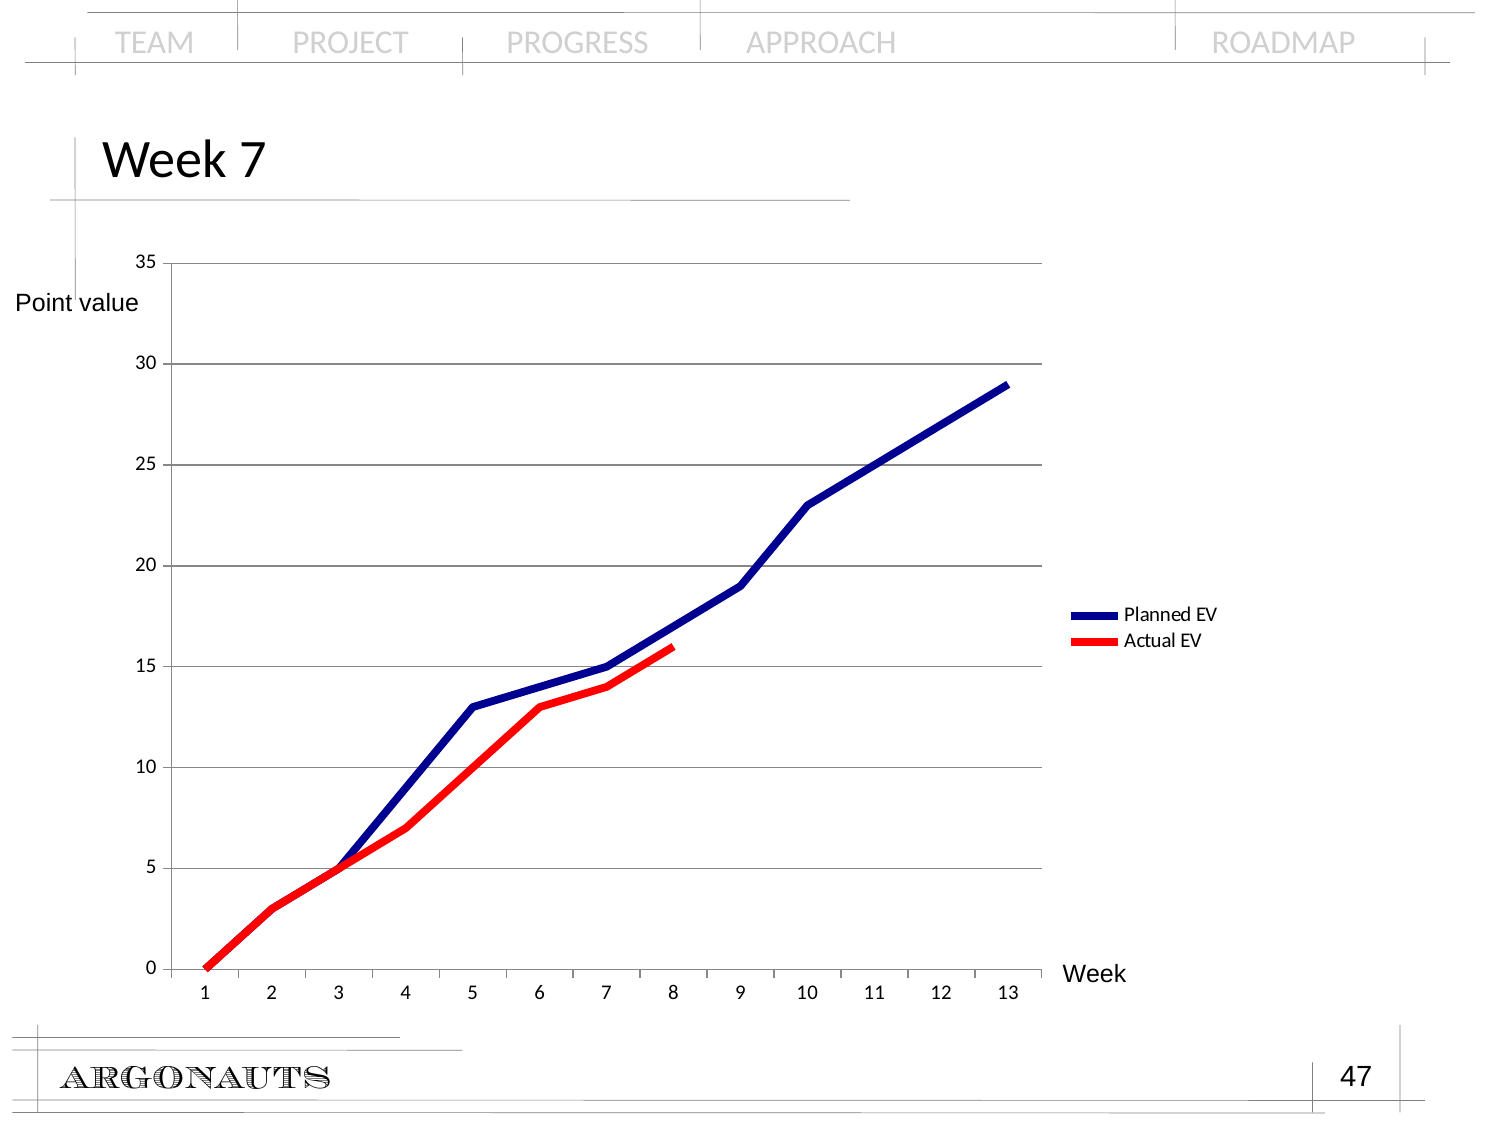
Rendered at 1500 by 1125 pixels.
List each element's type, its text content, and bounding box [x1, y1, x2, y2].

text_box Point value [0, 279, 107, 325]
slide_number 47 [1074, 1050, 1388, 1125]
title Week 7 [87, 112, 1413, 200]
picture [50, 1055, 350, 1099]
chart [112, 237, 1236, 1021]
